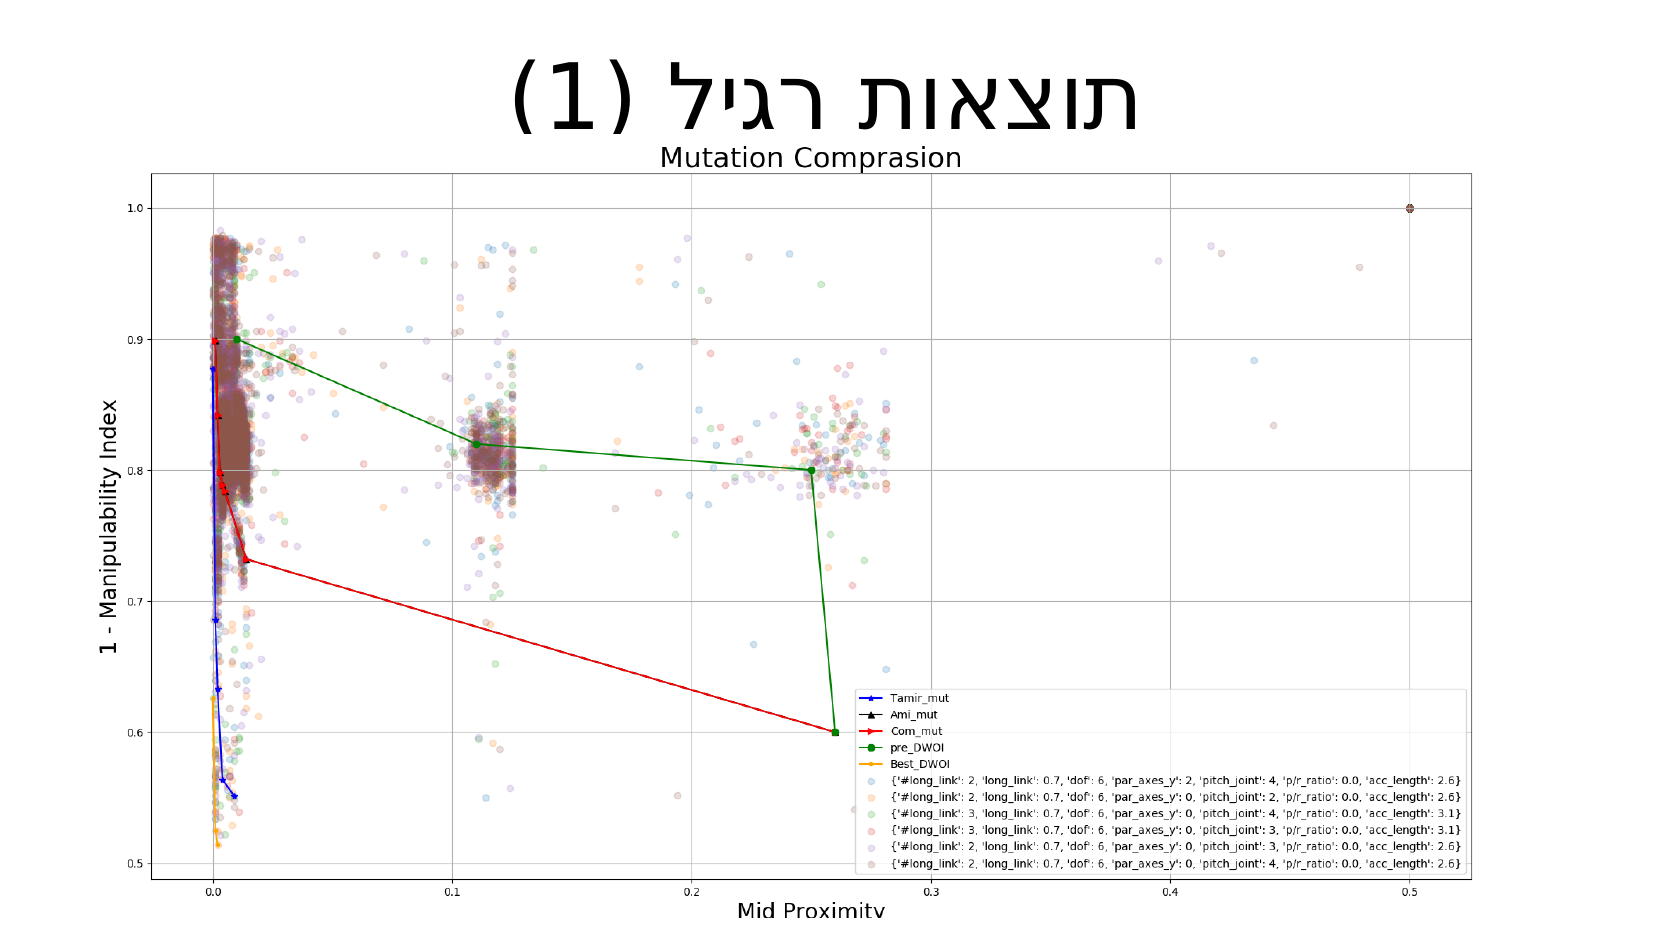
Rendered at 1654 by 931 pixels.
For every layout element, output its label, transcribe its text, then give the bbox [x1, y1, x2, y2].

text_box תוצאות רגיל (1) [82, 14, 1571, 170]
picture [49, 134, 1501, 918]
